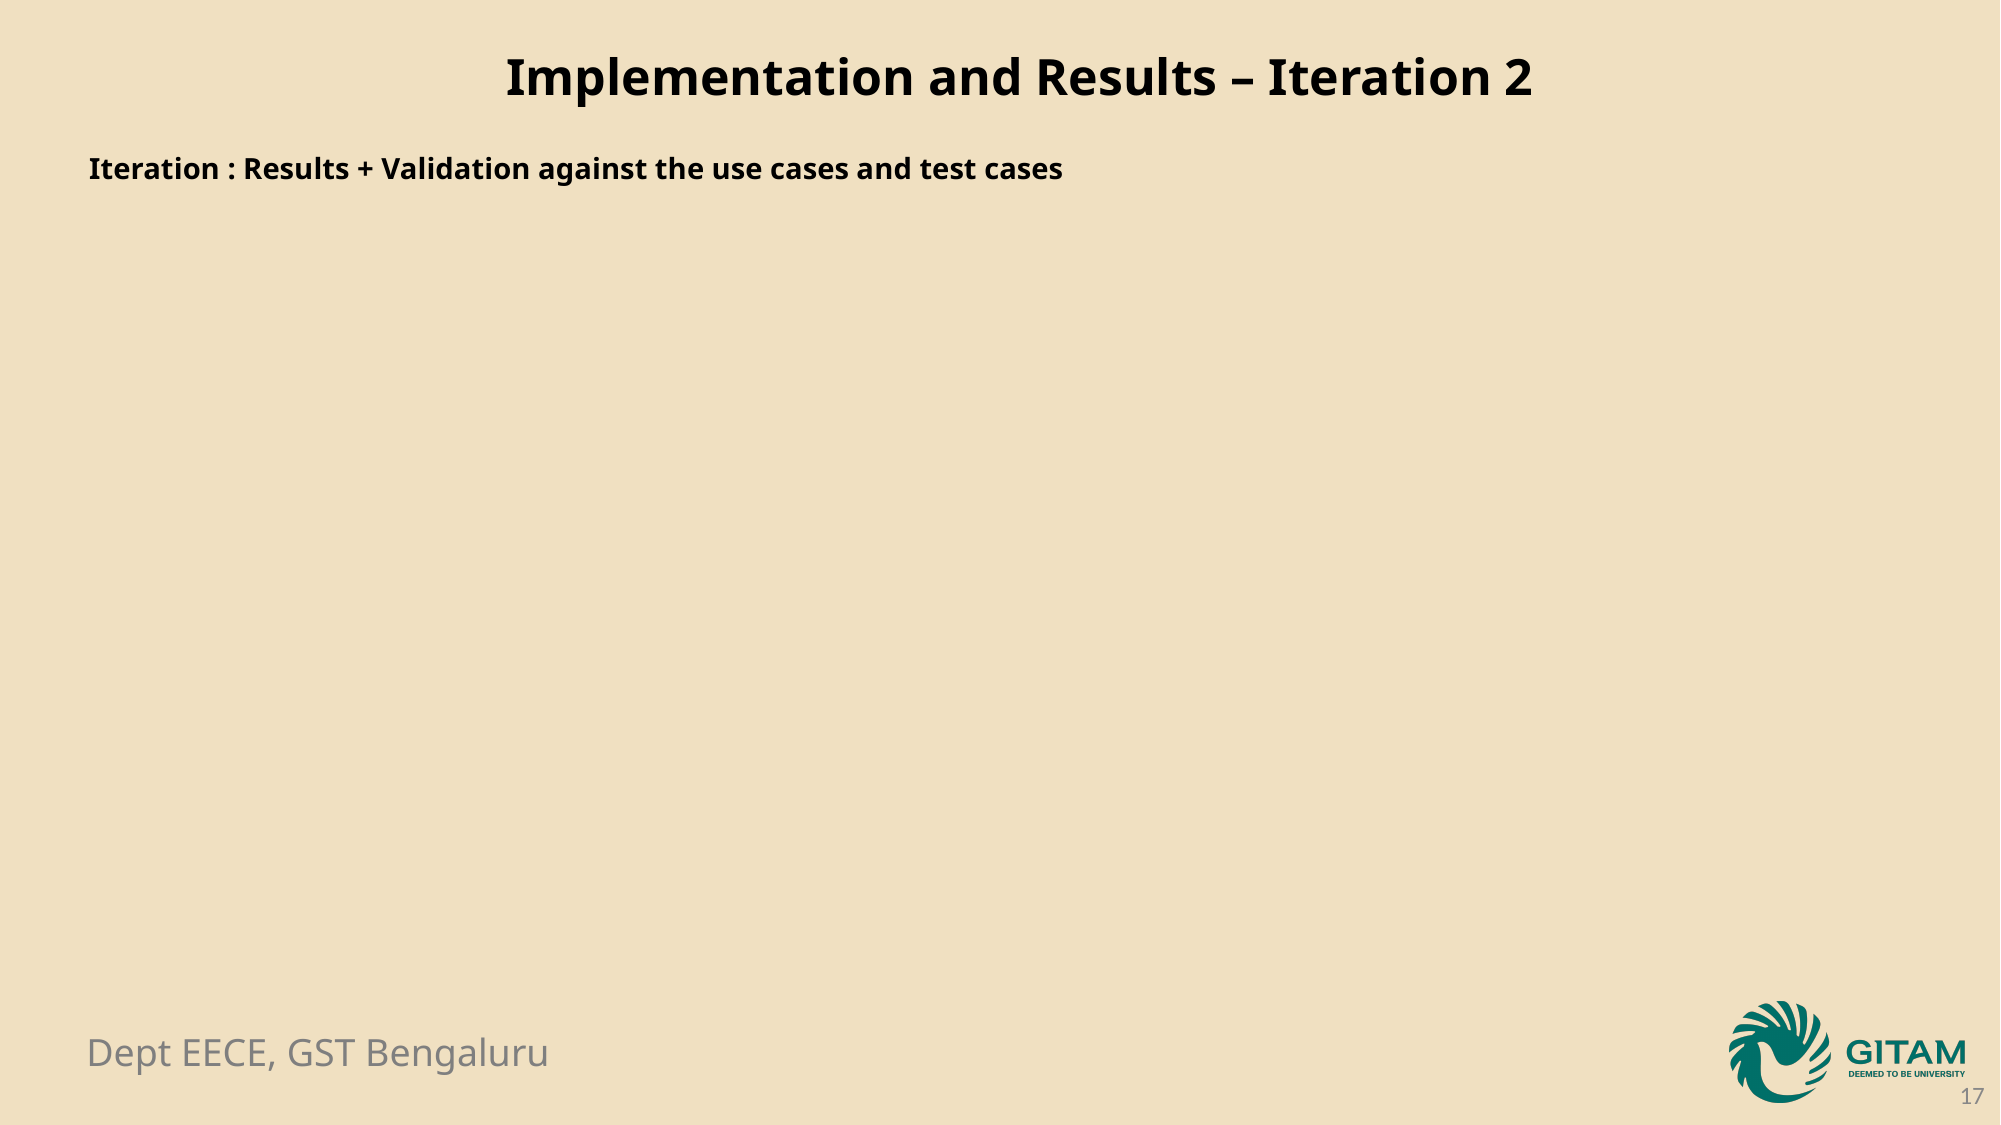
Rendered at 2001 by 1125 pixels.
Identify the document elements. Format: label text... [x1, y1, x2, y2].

text_box Iteration : Results + Validation against the use cases and test cases [74, 142, 1933, 1084]
text_box Implementation and Results – Iteration 2 [163, 38, 1889, 119]
slide_number 17 [1550, 1065, 2000, 1125]
picture [1933, 1001, 1965, 1065]
